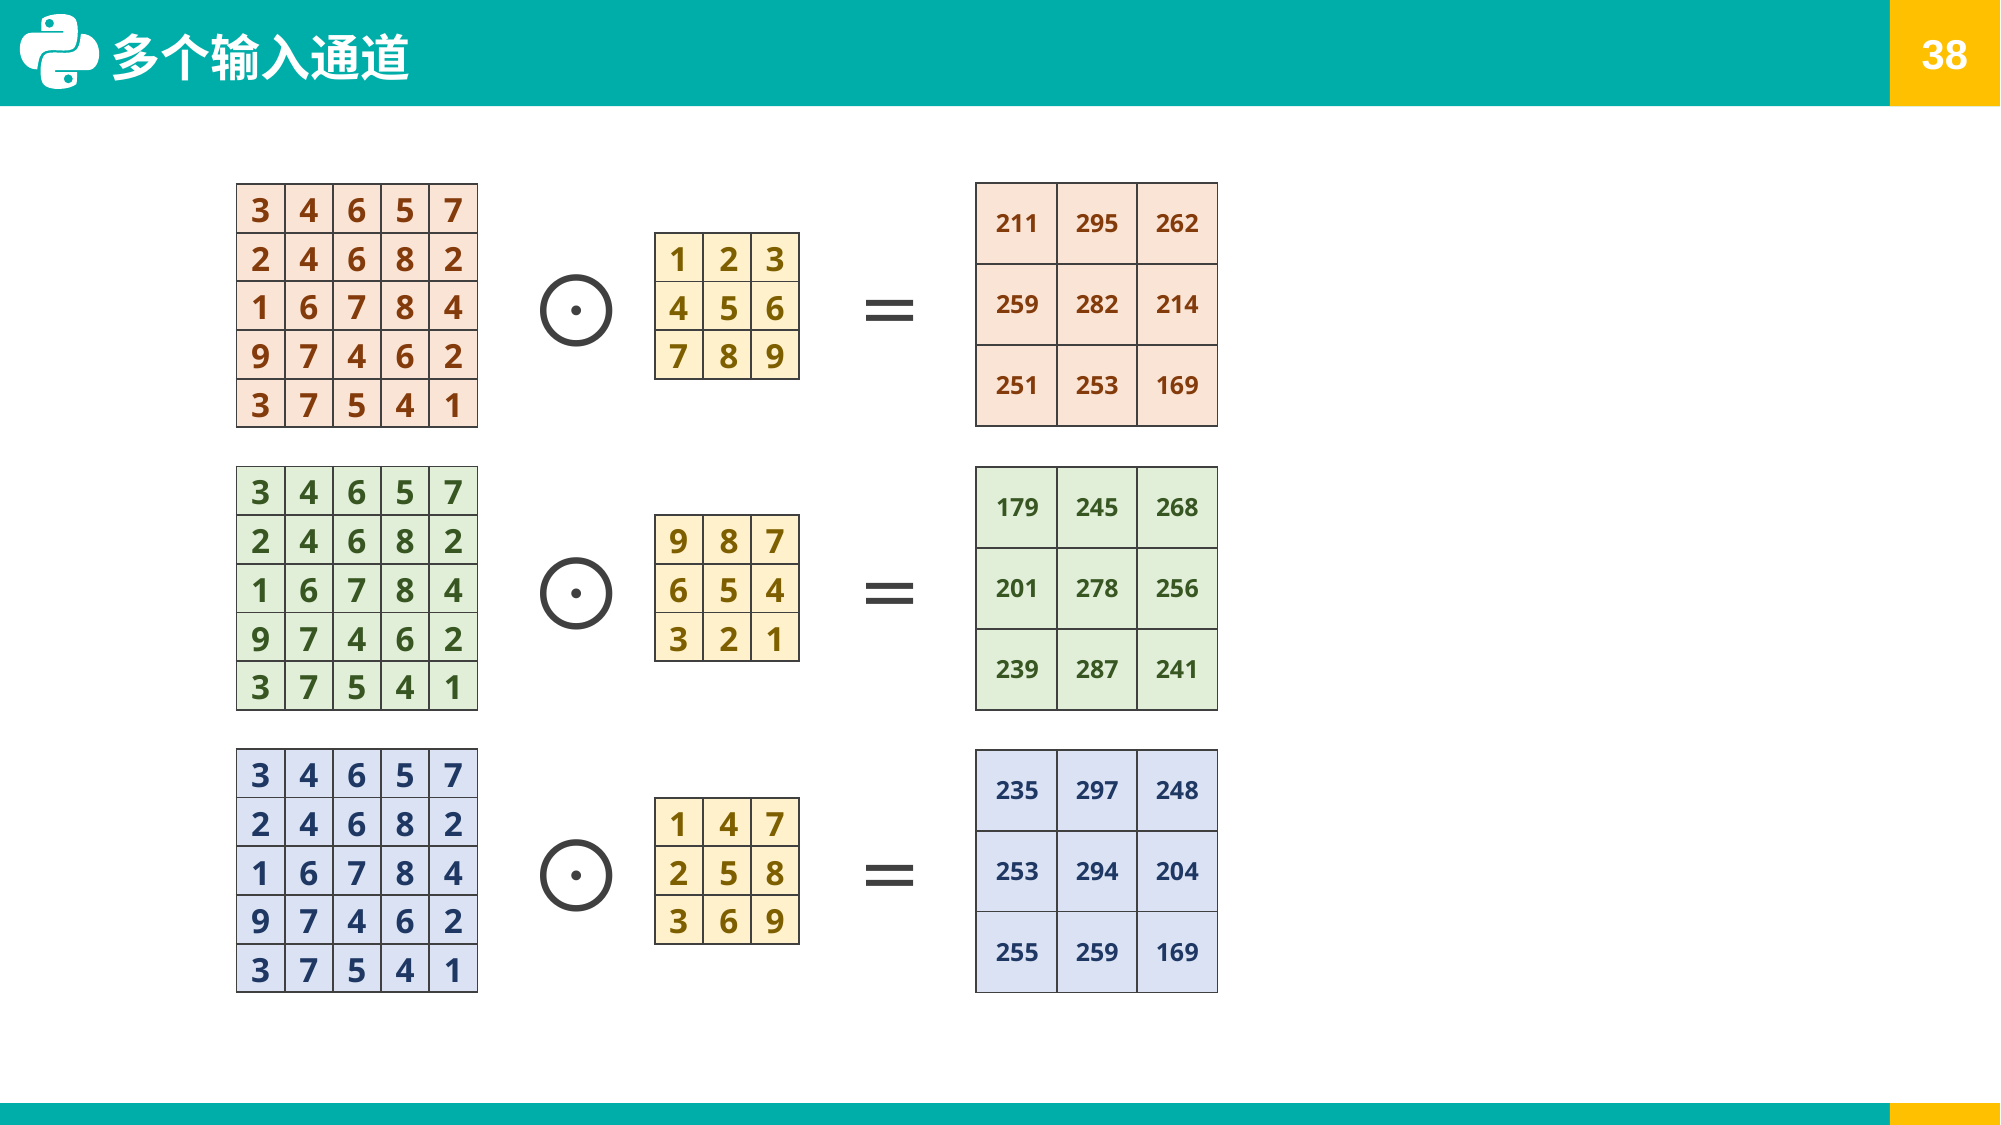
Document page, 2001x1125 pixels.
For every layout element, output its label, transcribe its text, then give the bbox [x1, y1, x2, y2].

table_cell 2 [430, 896, 477, 943]
table_cell 253 [977, 832, 1056, 911]
table_cell 9 [237, 331, 284, 378]
table_cell 5 [334, 380, 380, 426]
table_cell 5 [704, 282, 750, 329]
table_cell 256 [1138, 549, 1217, 628]
table_header 268 [1138, 468, 1217, 547]
table_cell 8 [704, 331, 750, 378]
table_cell 5 [334, 662, 380, 709]
table_cell 4 [286, 798, 332, 845]
table_cell 294 [1058, 832, 1136, 911]
table_cell 259 [1058, 912, 1136, 992]
table_cell 7 [286, 613, 332, 660]
table_header 4 [286, 750, 332, 797]
table_cell 255 [977, 912, 1056, 992]
table_cell 3 [237, 662, 284, 709]
title 多个输入通道 [109, 12, 1542, 88]
table_header 3 [752, 234, 798, 281]
table_header 245 [1058, 468, 1136, 547]
table_cell 7 [334, 565, 380, 612]
table_cell 251 [977, 346, 1056, 425]
table_cell 7 [286, 331, 332, 378]
table_header 262 [1138, 184, 1217, 263]
table_cell 169 [1138, 346, 1217, 425]
table_cell 2 [430, 516, 477, 563]
table_cell 278 [1058, 549, 1136, 628]
table_cell 7 [334, 282, 380, 329]
table_header 211 [977, 184, 1056, 263]
table_cell 201 [977, 549, 1056, 628]
table_cell 5 [704, 847, 750, 894]
table_header 4 [704, 799, 750, 845]
table_header 3 [237, 750, 284, 797]
table_header 1 [656, 234, 702, 281]
text_box = [858, 819, 919, 912]
table_cell 1 [237, 565, 284, 612]
table_header 7 [752, 799, 798, 845]
table_header 6 [334, 750, 380, 797]
table_cell 2 [704, 613, 750, 660]
table_cell 2 [430, 234, 477, 280]
text_box ⨀ [532, 537, 603, 630]
table_cell 8 [752, 847, 798, 894]
table_cell 9 [237, 613, 284, 660]
table_header 248 [1138, 751, 1217, 830]
table_header 4 [286, 185, 332, 232]
table_cell 8 [382, 565, 428, 612]
table_cell 1 [237, 847, 284, 894]
table_cell 6 [286, 282, 332, 329]
table_cell 7 [286, 380, 332, 426]
table_cell 4 [382, 662, 428, 709]
table_cell 4 [382, 945, 428, 991]
table_cell 4 [430, 847, 477, 894]
table_cell 6 [286, 847, 332, 894]
table_cell 2 [430, 798, 477, 845]
table_cell 6 [382, 331, 428, 378]
table_cell 6 [286, 565, 332, 612]
table_header 1 [656, 799, 702, 845]
table_cell 9 [752, 331, 798, 378]
table_cell 4 [430, 282, 477, 329]
table_cell 2 [237, 516, 284, 563]
table_cell 7 [286, 662, 332, 709]
table_cell 4 [334, 896, 380, 943]
table_cell 214 [1138, 265, 1217, 344]
table_header 3 [237, 467, 284, 514]
table_header 5 [382, 185, 428, 232]
table_cell 239 [977, 630, 1056, 709]
table_cell 2 [237, 798, 284, 845]
table_cell 6 [752, 282, 798, 329]
table_cell 6 [334, 798, 380, 845]
table_cell 3 [656, 896, 702, 943]
text_box = [858, 537, 919, 630]
table_cell 4 [656, 282, 702, 329]
table_cell 1 [430, 380, 477, 426]
table_cell 4 [752, 565, 798, 612]
table_cell 4 [430, 565, 477, 612]
table_header 7 [430, 467, 477, 514]
table_cell 1 [430, 662, 477, 709]
table_cell 6 [334, 234, 380, 280]
text_box ⨀ [532, 819, 603, 912]
table_cell 8 [382, 234, 428, 280]
table_cell 5 [704, 565, 750, 612]
table_cell 8 [382, 847, 428, 894]
table_cell 1 [752, 613, 798, 660]
table_cell 9 [752, 896, 798, 943]
table_cell 6 [704, 896, 750, 943]
table_header 8 [704, 516, 750, 563]
table_header 7 [430, 185, 477, 232]
table_header 235 [977, 751, 1056, 830]
table_cell 6 [334, 516, 380, 563]
table_cell 253 [1058, 346, 1136, 425]
table_cell 2 [430, 613, 477, 660]
table_cell 259 [977, 265, 1056, 344]
table_cell 2 [237, 234, 284, 280]
table_header 7 [752, 516, 798, 563]
table_cell 6 [656, 565, 702, 612]
table_cell 8 [382, 798, 428, 845]
table_cell 3 [237, 945, 284, 991]
table_cell 4 [334, 331, 380, 378]
table_cell 287 [1058, 630, 1136, 709]
table_header 6 [334, 467, 380, 514]
table_header 4 [286, 467, 332, 514]
table_cell 4 [286, 234, 332, 280]
table_header 3 [237, 185, 284, 232]
table_cell 7 [656, 331, 702, 378]
table_cell 3 [237, 380, 284, 426]
table_cell 1 [430, 945, 477, 991]
table_cell 8 [382, 282, 428, 329]
table_header 179 [977, 468, 1056, 547]
table_header 9 [656, 516, 702, 563]
table_header 5 [382, 750, 428, 797]
table_cell 7 [286, 896, 332, 943]
table_cell 282 [1058, 265, 1136, 344]
table_cell 1 [237, 282, 284, 329]
table_header 2 [704, 234, 750, 281]
table_cell 4 [334, 613, 380, 660]
table_cell 4 [382, 380, 428, 426]
text_box = [858, 254, 919, 347]
table_cell 8 [382, 516, 428, 563]
table_header 297 [1058, 751, 1136, 830]
table_header 295 [1058, 184, 1136, 263]
table_cell 169 [1138, 912, 1217, 992]
table_cell 5 [334, 945, 380, 991]
table_cell 204 [1138, 832, 1217, 911]
table_cell 2 [656, 847, 702, 894]
table_cell 6 [382, 613, 428, 660]
table_cell 9 [237, 896, 284, 943]
table_cell 241 [1138, 630, 1217, 709]
table_cell 4 [286, 516, 332, 563]
table_cell 6 [382, 896, 428, 943]
table_cell 7 [286, 945, 332, 991]
table_header 5 [382, 467, 428, 514]
text_box ⨀ [532, 254, 603, 347]
table_cell 7 [334, 847, 380, 894]
table_cell 2 [430, 331, 477, 378]
table_header 6 [334, 185, 380, 232]
table_cell 3 [656, 613, 702, 660]
table_header 7 [430, 750, 477, 797]
